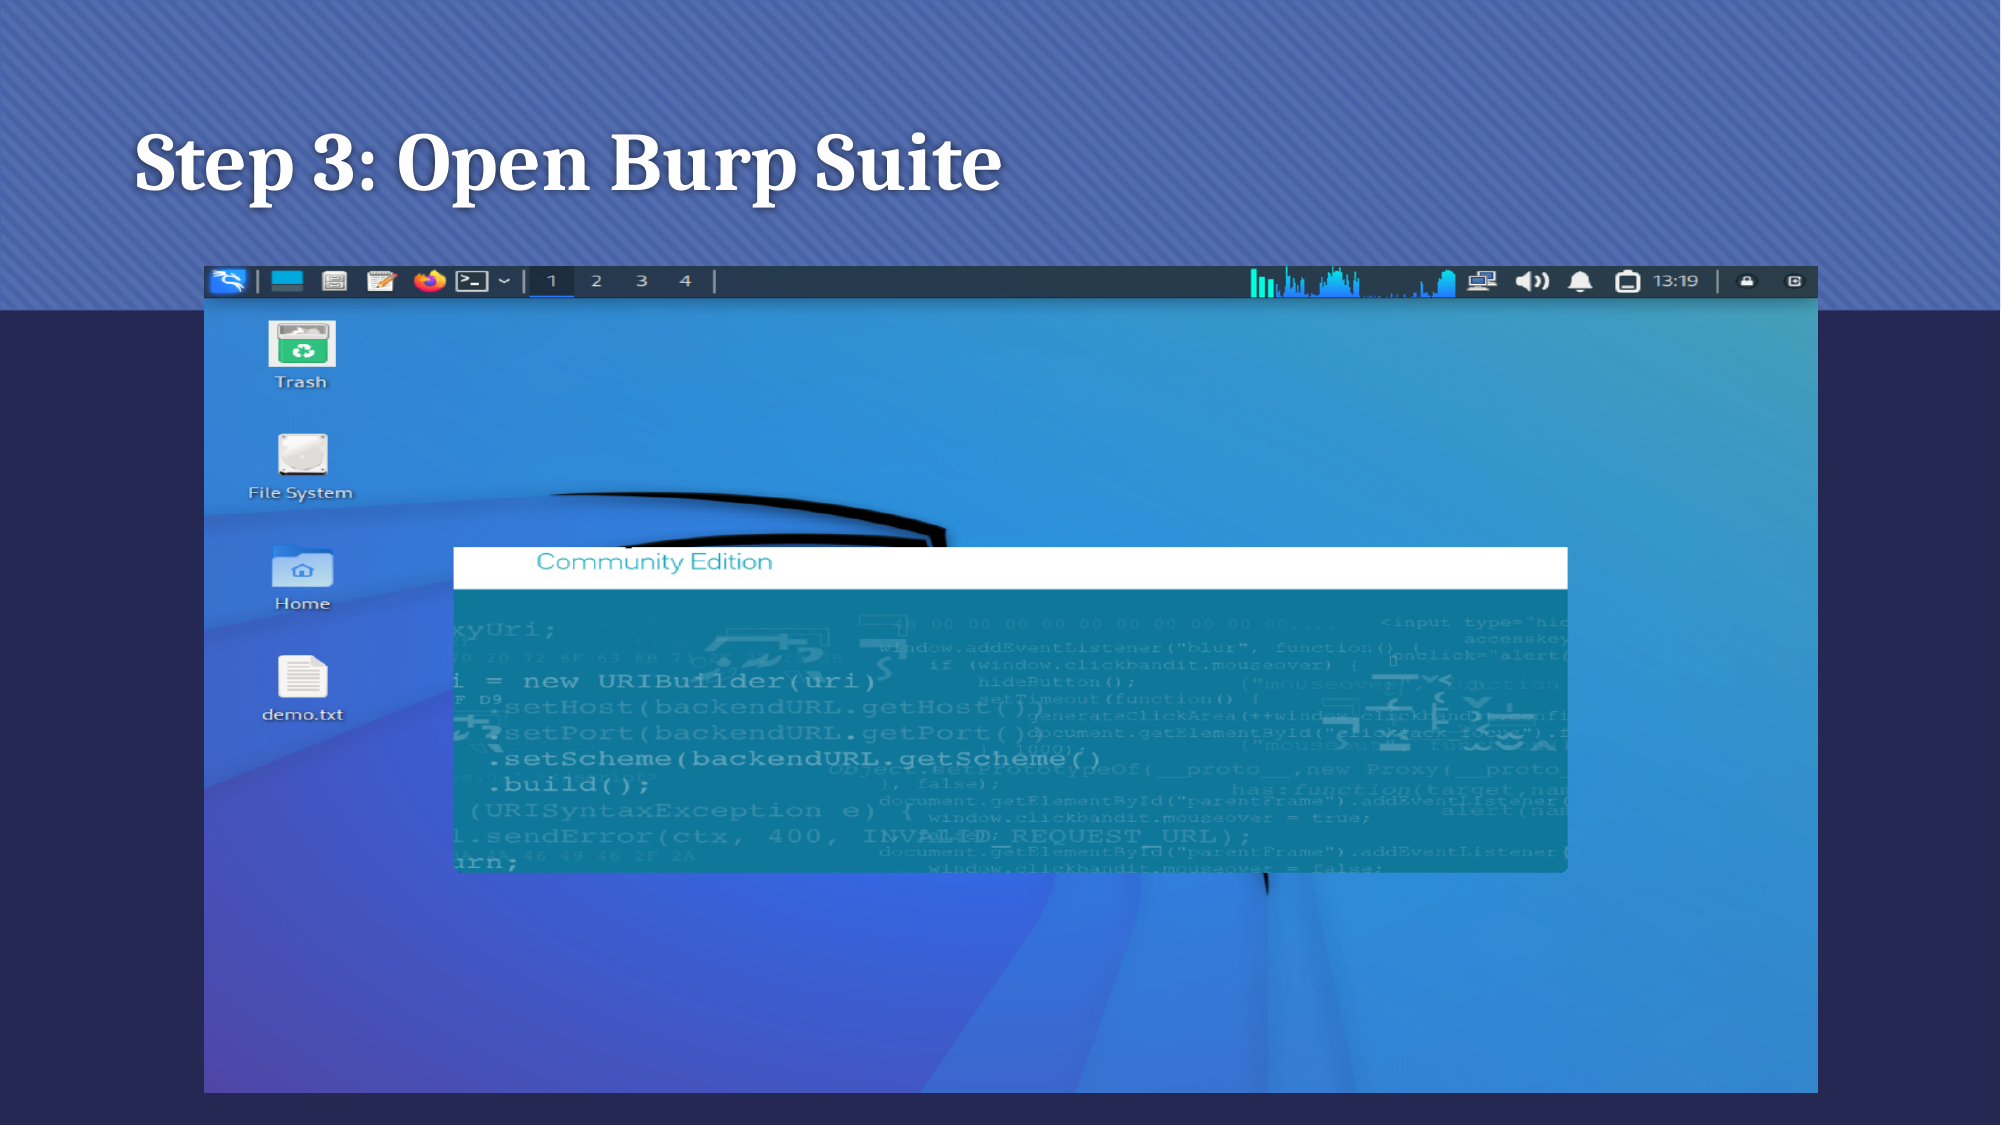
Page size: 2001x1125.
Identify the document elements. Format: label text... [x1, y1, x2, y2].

title Step 3: Open Burp Suite [121, 55, 1856, 215]
picture [204, 265, 1818, 1093]
